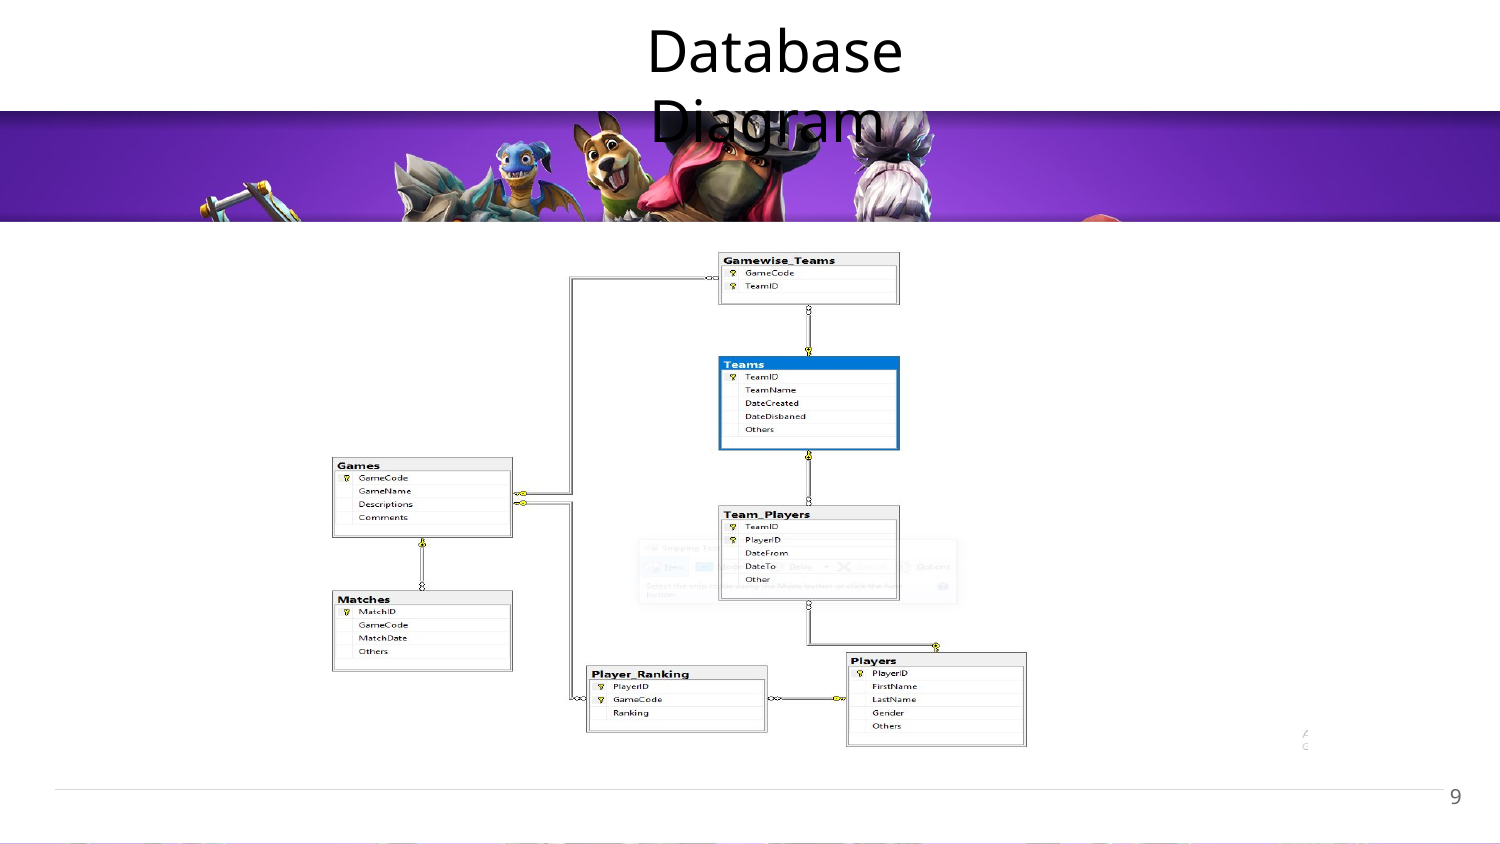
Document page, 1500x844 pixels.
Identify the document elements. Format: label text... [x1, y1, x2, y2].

picture [270, 243, 1309, 754]
slide_number 9 [1411, 753, 1500, 844]
title Database Diagram [499, 0, 1036, 102]
picture [0, 111, 1500, 221]
